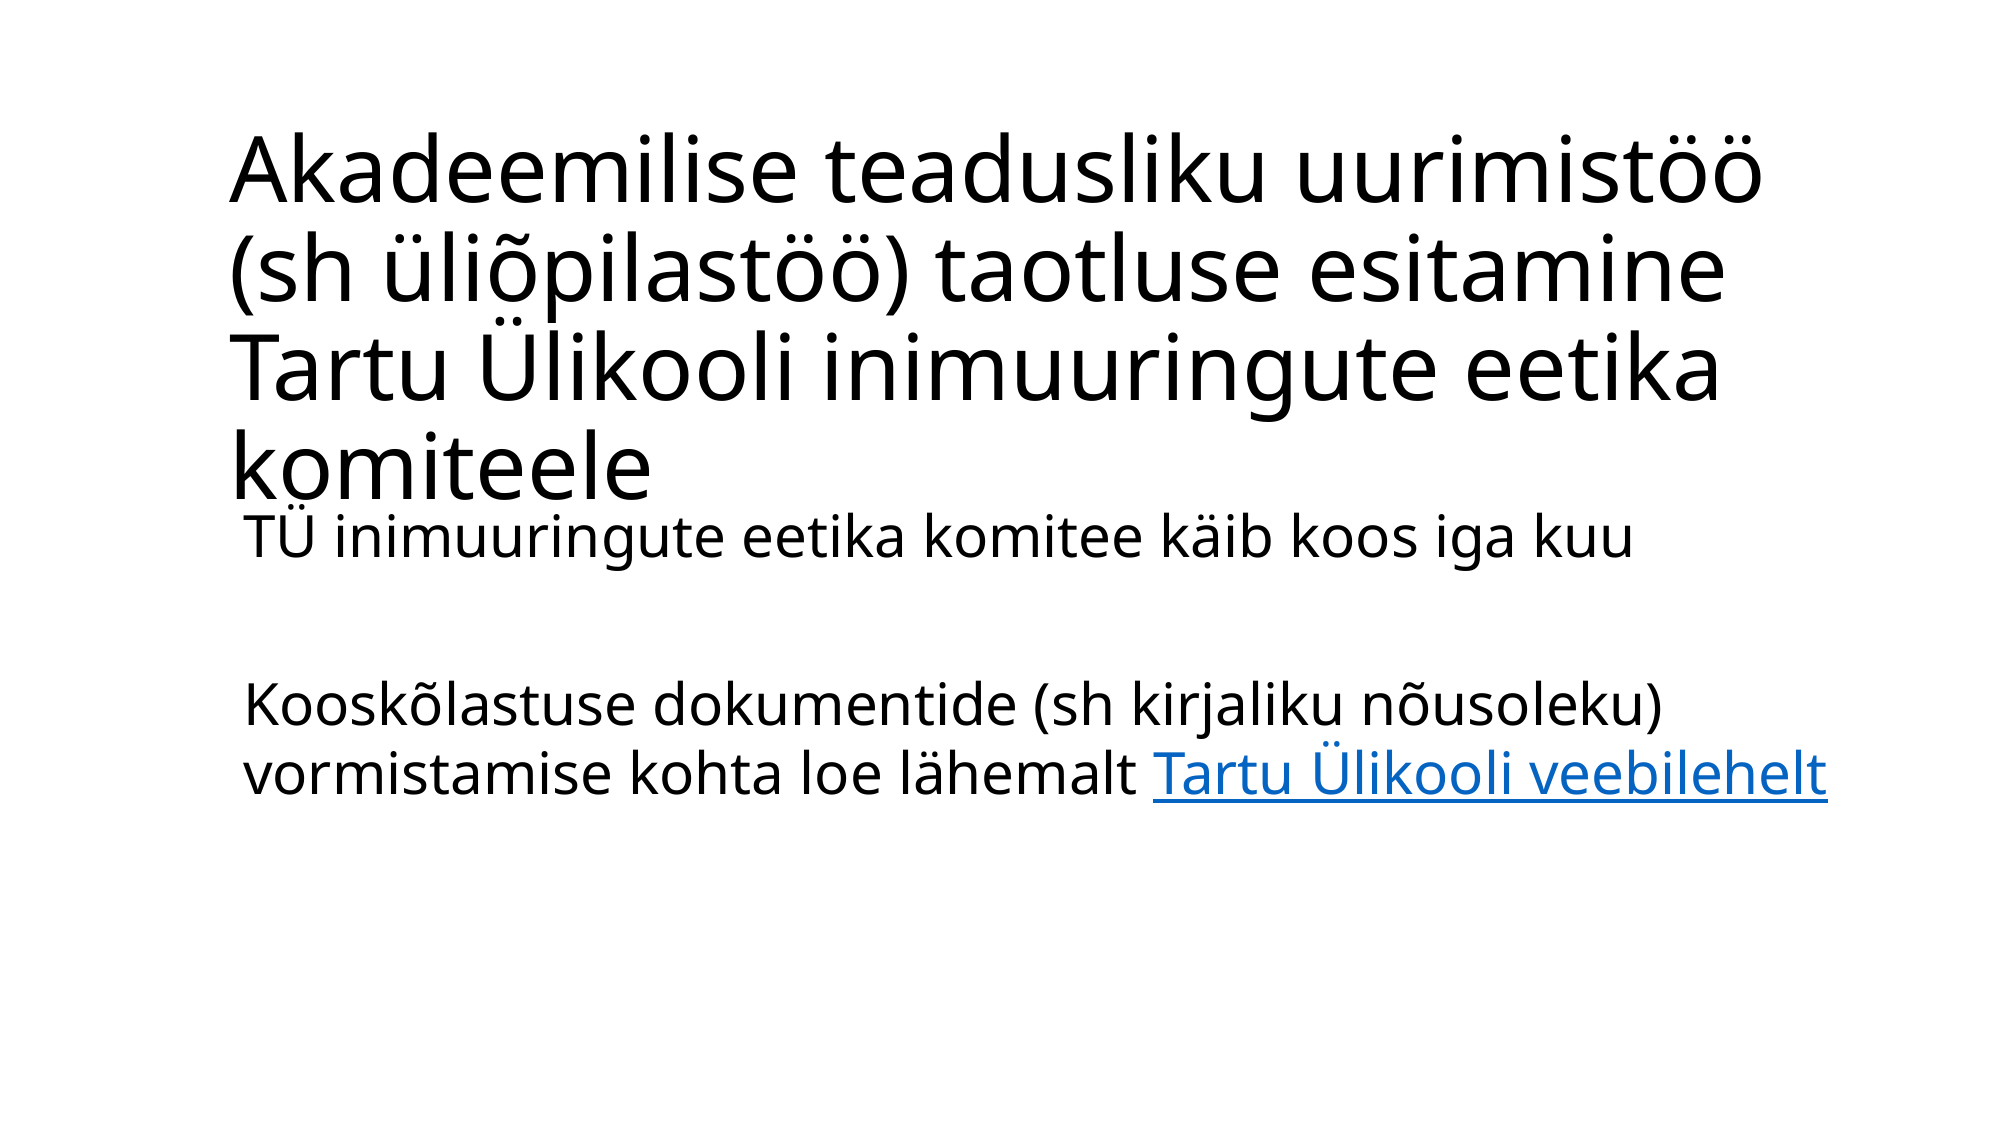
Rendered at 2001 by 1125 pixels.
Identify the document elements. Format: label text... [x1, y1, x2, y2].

text_box TÜ inimuuringute eetika komitee käib koos iga kuu Kooskõlastuse dokumentide (sh kirjaliku nõusoleku) vormistamise kohta loe lähemalt Tartu Ülikooli veebilehelt [228, 500, 1913, 1067]
text_box Akadeemilise teadusliku uurimistöö (sh üliõpilastöö) taotluse esitamine Tartu Ülikooli inimuuringute eetika komiteele [214, 116, 1819, 334]
